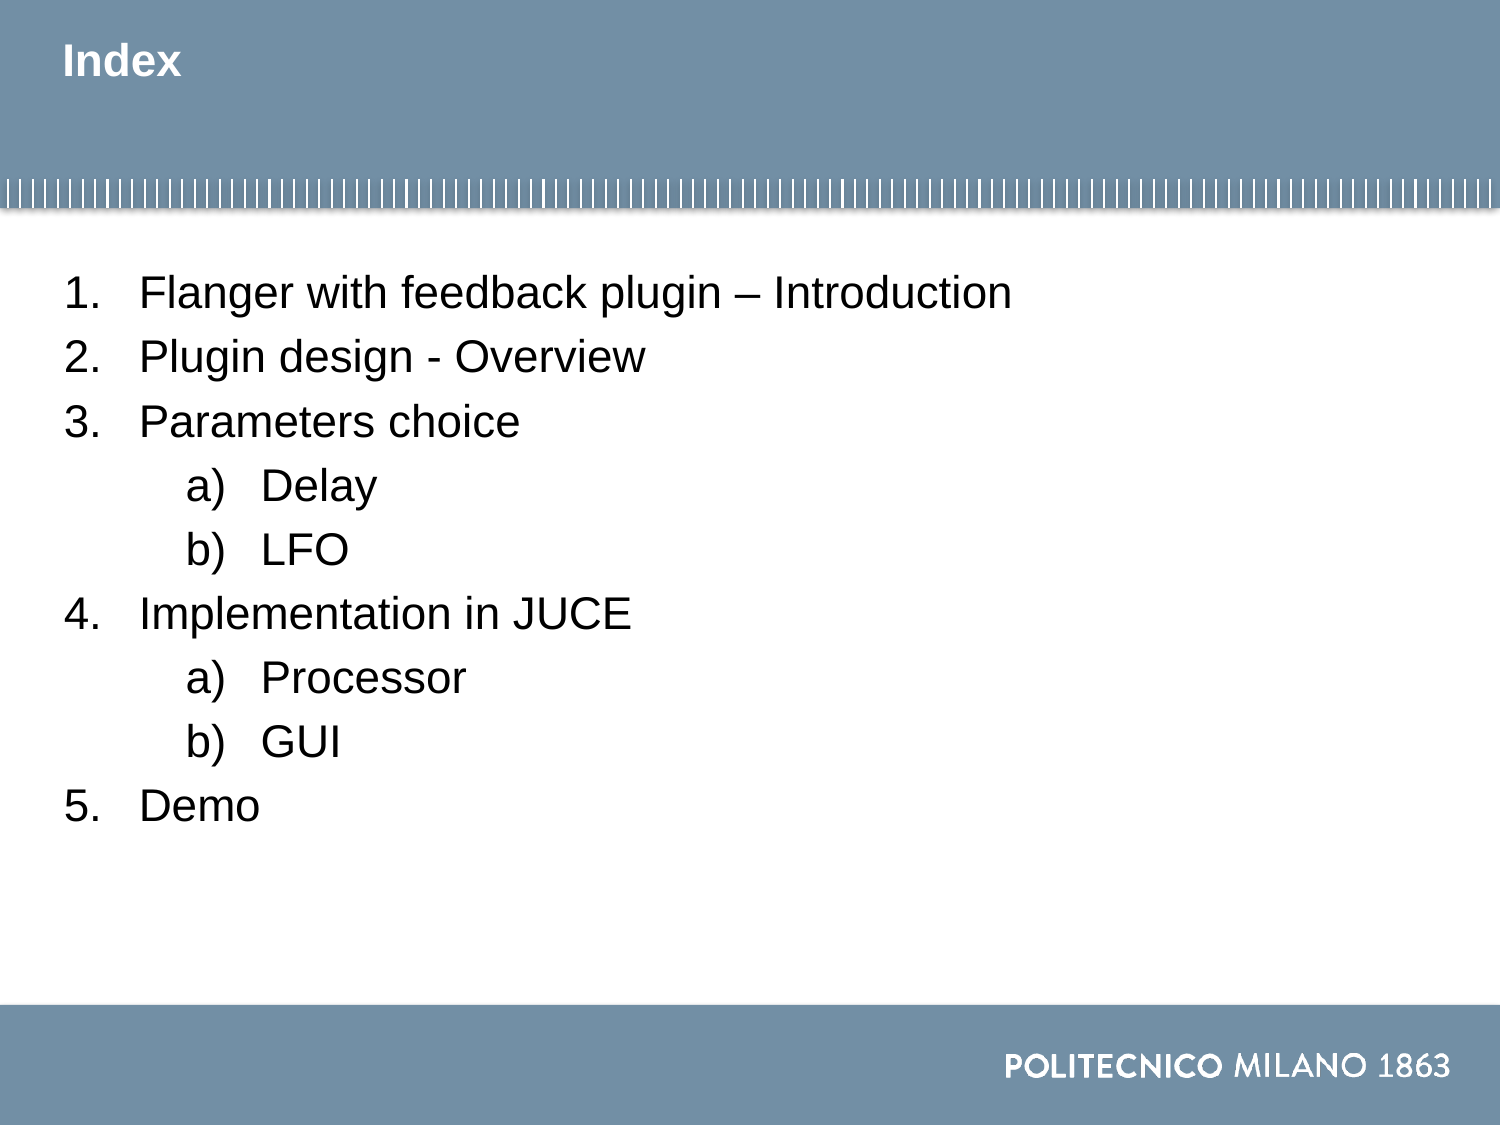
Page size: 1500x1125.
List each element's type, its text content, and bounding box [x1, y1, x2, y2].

list Flanger with feedback plugin – Introduction Plugin design - Overview Parameters choice Delay LFO Implementation in JUCE Processor GUI Demo [48, 255, 1457, 995]
picture [999, 1041, 1456, 1089]
title Index [47, 22, 1455, 116]
